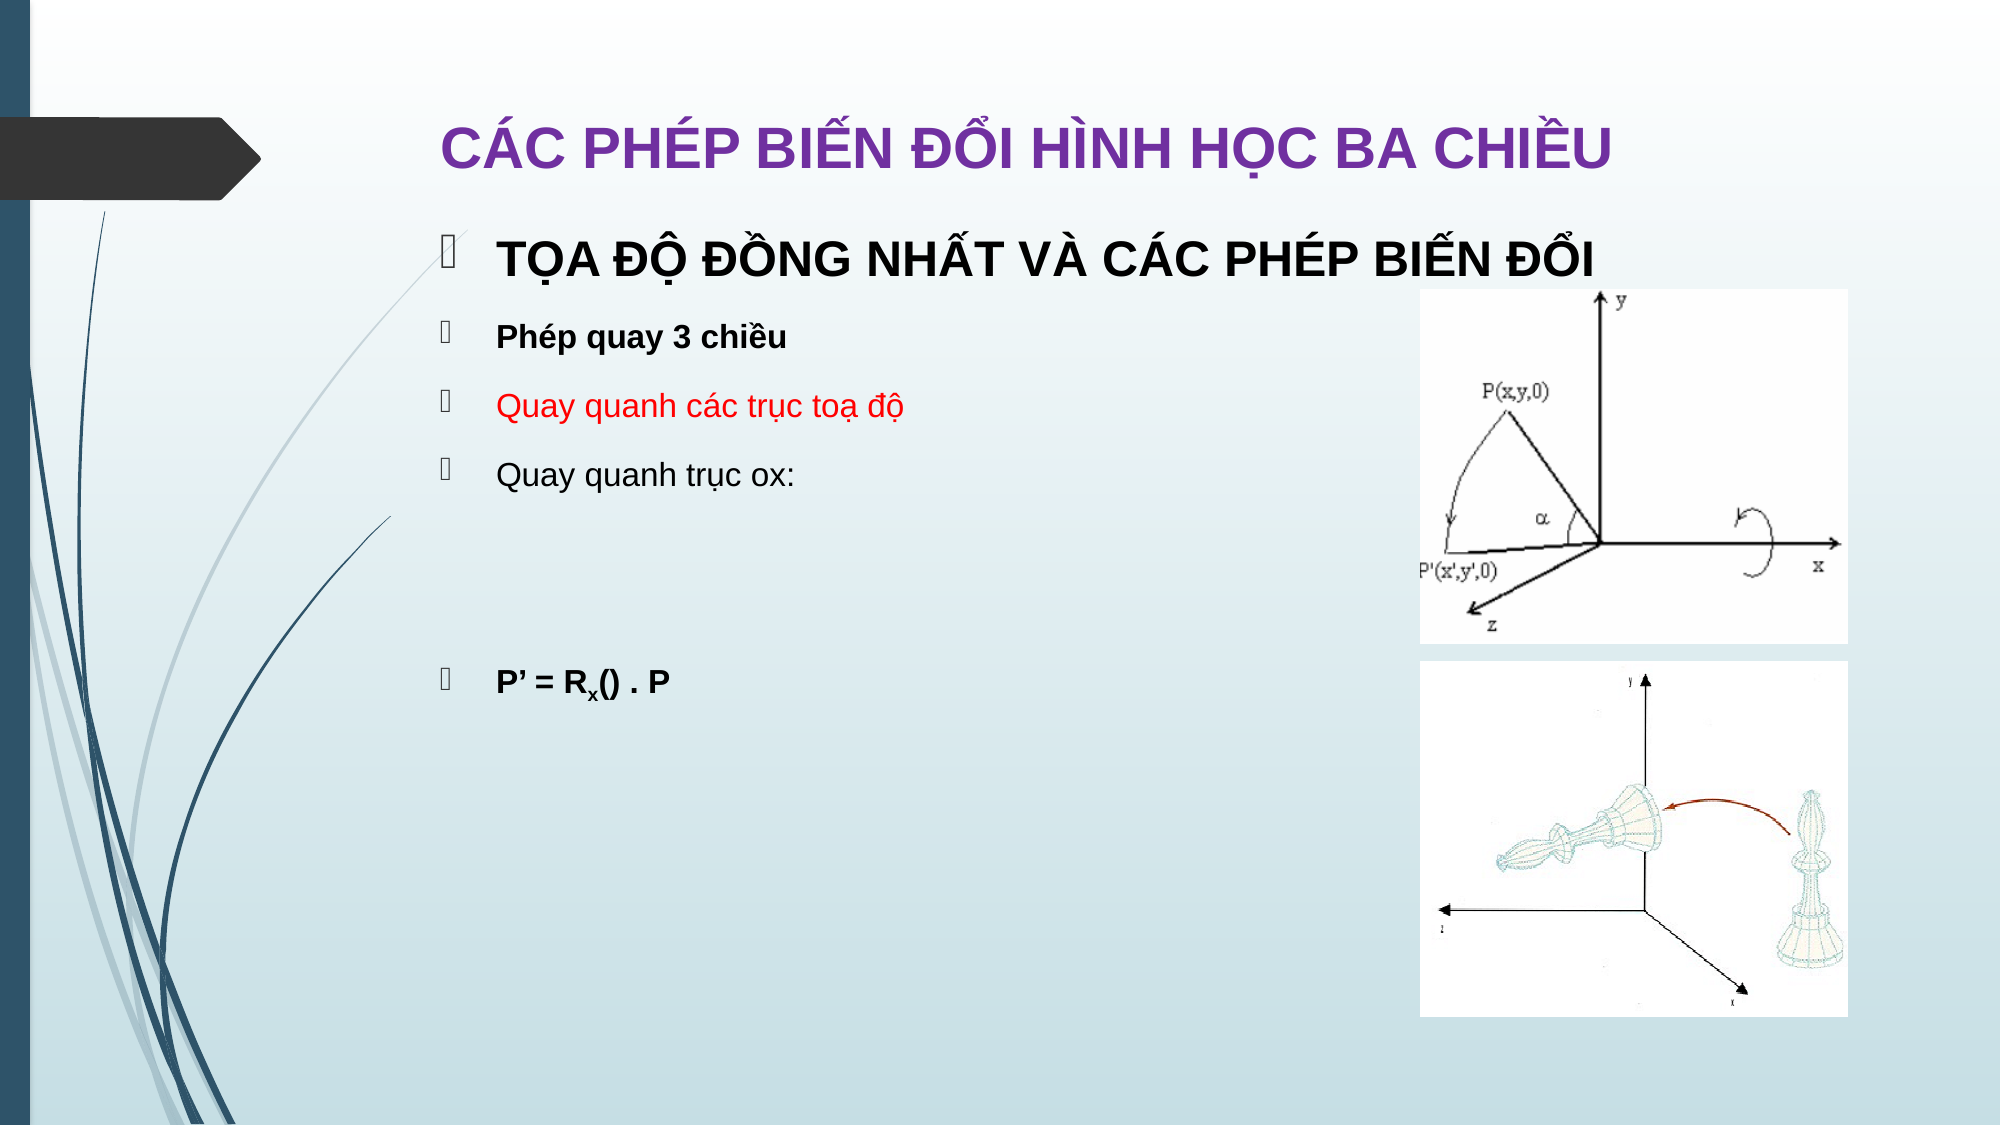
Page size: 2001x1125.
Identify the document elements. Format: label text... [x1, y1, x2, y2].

title CÁC PHÉP BIẾN ĐỔI HÌNH HỌC BA CHIỀU [425, 102, 1888, 190]
picture [1420, 661, 1848, 1017]
picture [1420, 289, 1848, 645]
